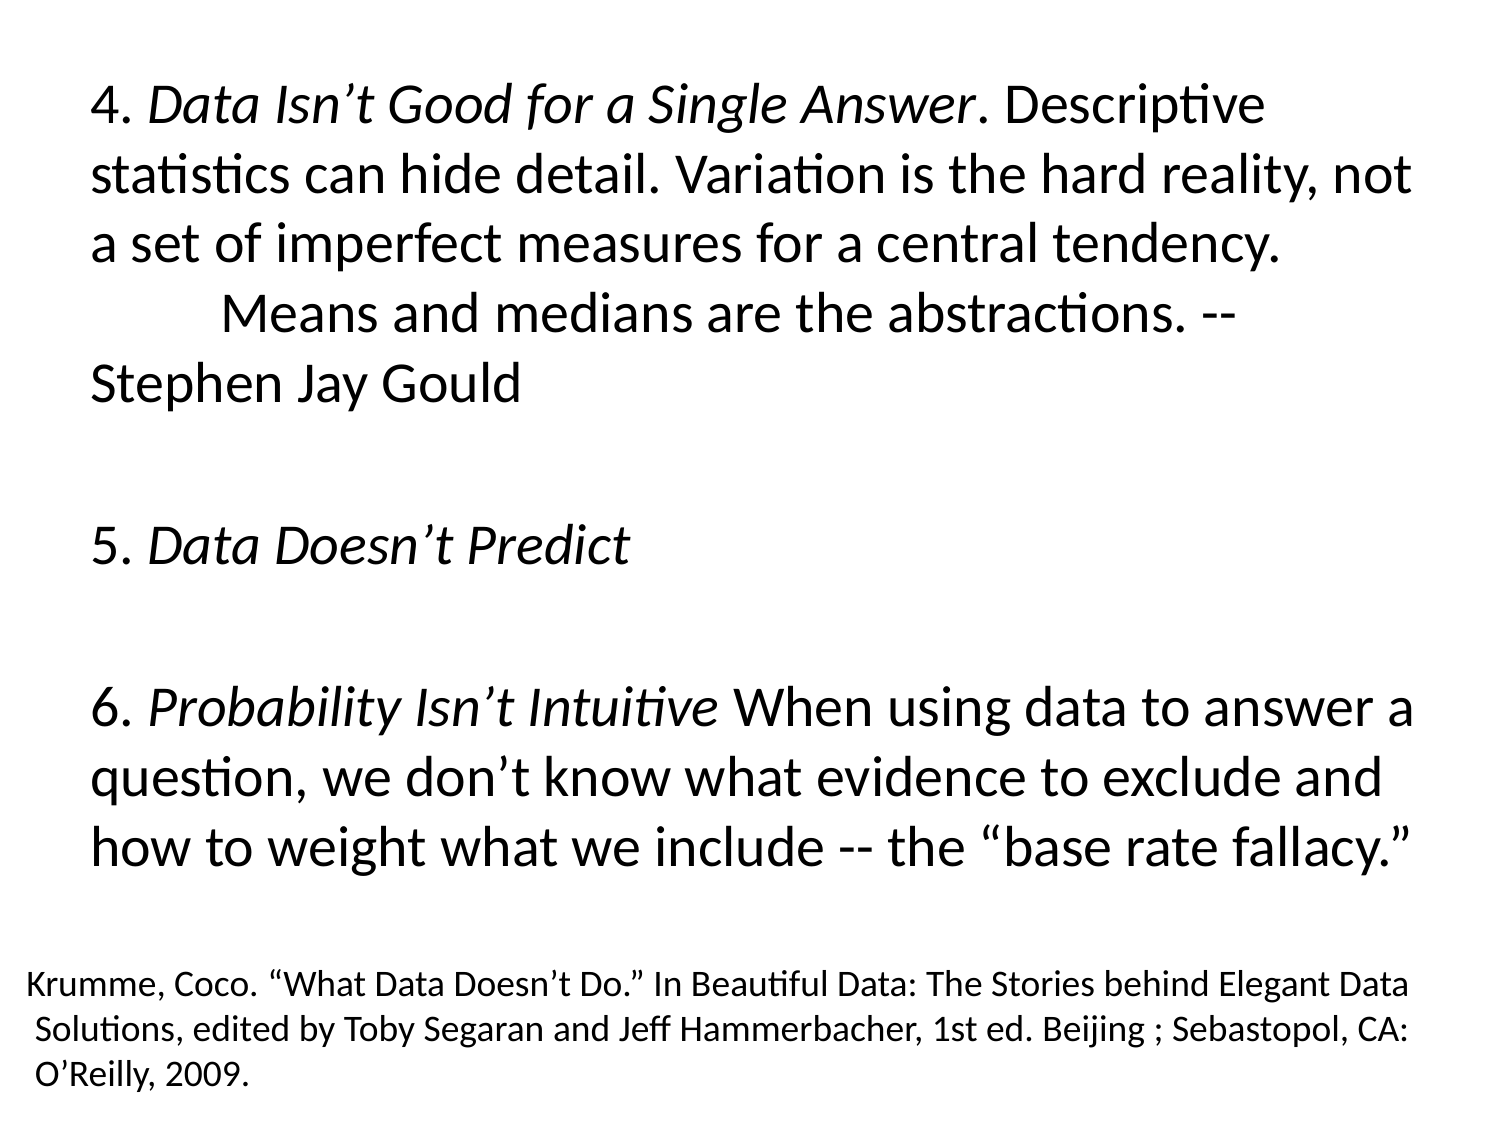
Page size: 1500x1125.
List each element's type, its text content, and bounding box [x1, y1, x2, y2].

text_box Krumme, Coco. “What Data Doesn’t Do.” In Beautiful Data: The Stories behind Elegant Data Solutions, edited by Toby Segaran and Jeff Hammerbacher, 1st ed. Beijing ; Sebastopol, CA: O’Reilly, 2009. [11, 951, 1426, 1102]
list 4. Data Isn’t Good for a Single Answer. Descriptive statistics can hide detail. Variation is the hard reality, not a set of imperfect measures for a central tendency. Means and medians are the abstractions. -- Stephen Jay Gould 5. Data Doesn’t Predict 6. Probability Isn’t Intuitive When using data to answer a question, we don’t know what evidence to exclude and how to weight what we include -- the “base rate fallacy.” [75, 57, 1438, 952]
